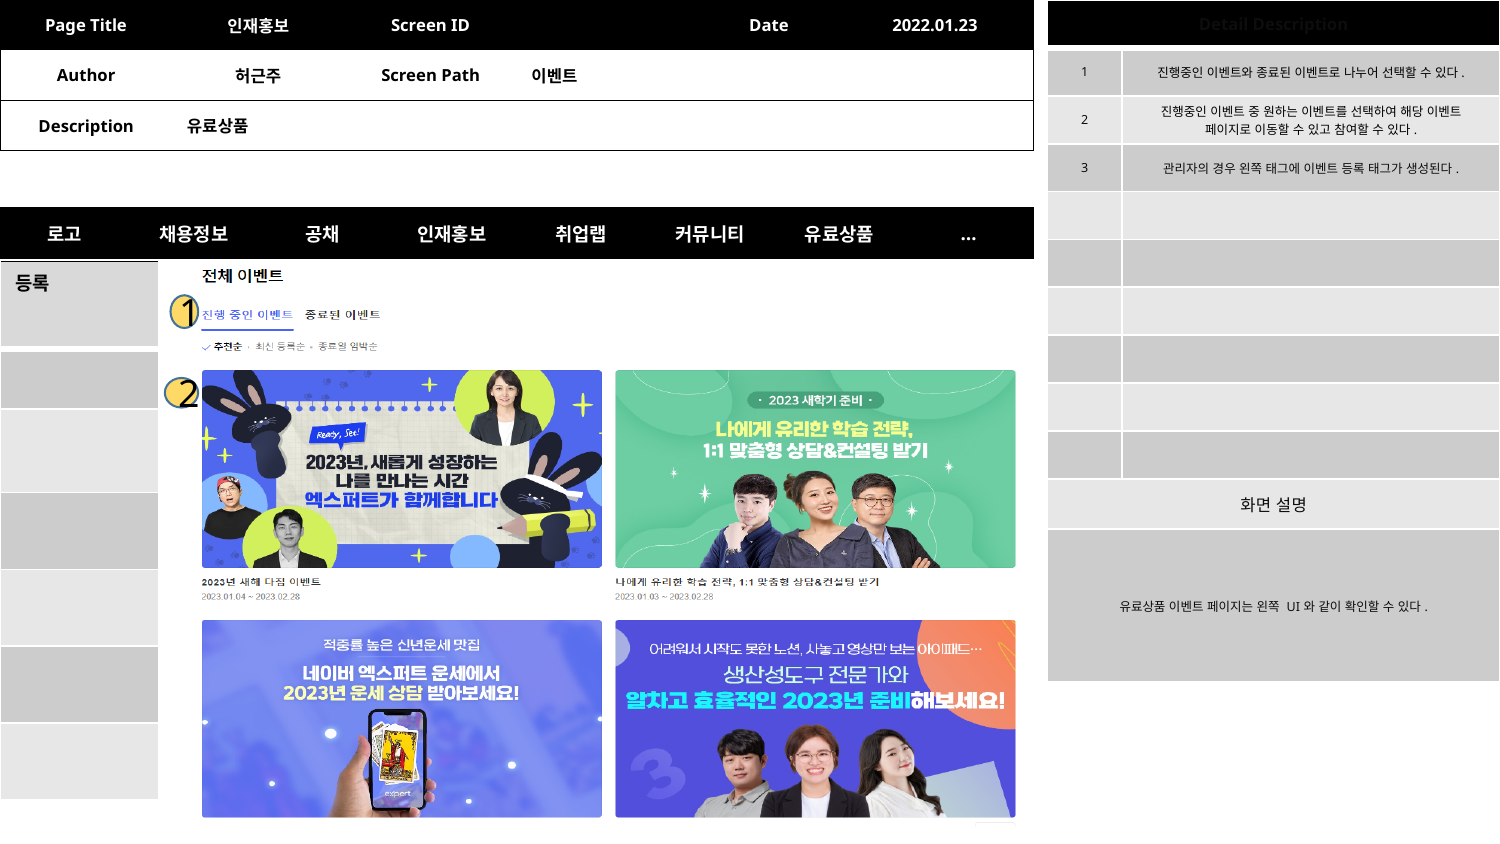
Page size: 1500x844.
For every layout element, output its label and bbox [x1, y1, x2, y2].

table_header [1, 262, 158, 346]
table_header [1048, 1, 1499, 45]
text_box [163, 376, 184, 409]
table_cell [1048, 530, 1499, 681]
table_cell [1048, 432, 1121, 478]
table_cell [1048, 384, 1121, 430]
table_cell [1, 493, 158, 569]
text_box [169, 294, 184, 329]
table_cell [1123, 97, 1499, 143]
table_cell [1123, 145, 1499, 191]
table_header [1, 208, 1033, 257]
table_cell [1123, 432, 1499, 478]
table_cell [1123, 288, 1499, 334]
table_cell [1, 647, 158, 722]
table_cell [1048, 480, 1499, 528]
table_cell [1123, 240, 1499, 286]
table_cell [1048, 288, 1121, 334]
picture [184, 263, 1031, 828]
table_cell [1123, 384, 1499, 430]
table_cell [1, 101, 1033, 150]
table_cell [1048, 192, 1121, 239]
table_cell [1048, 51, 1121, 95]
table_cell [1, 724, 158, 799]
table_cell [1, 352, 158, 408]
table_cell [1, 410, 158, 492]
table_cell [1123, 51, 1499, 95]
table_cell [1048, 97, 1121, 143]
table_cell [1048, 240, 1121, 286]
table_cell [1123, 336, 1499, 382]
table_cell [1123, 192, 1499, 239]
table_cell [1, 50, 1033, 100]
table_cell [1048, 336, 1121, 382]
table_cell [1, 570, 158, 645]
table_header [1, 1, 1033, 50]
table_cell [1048, 145, 1121, 191]
